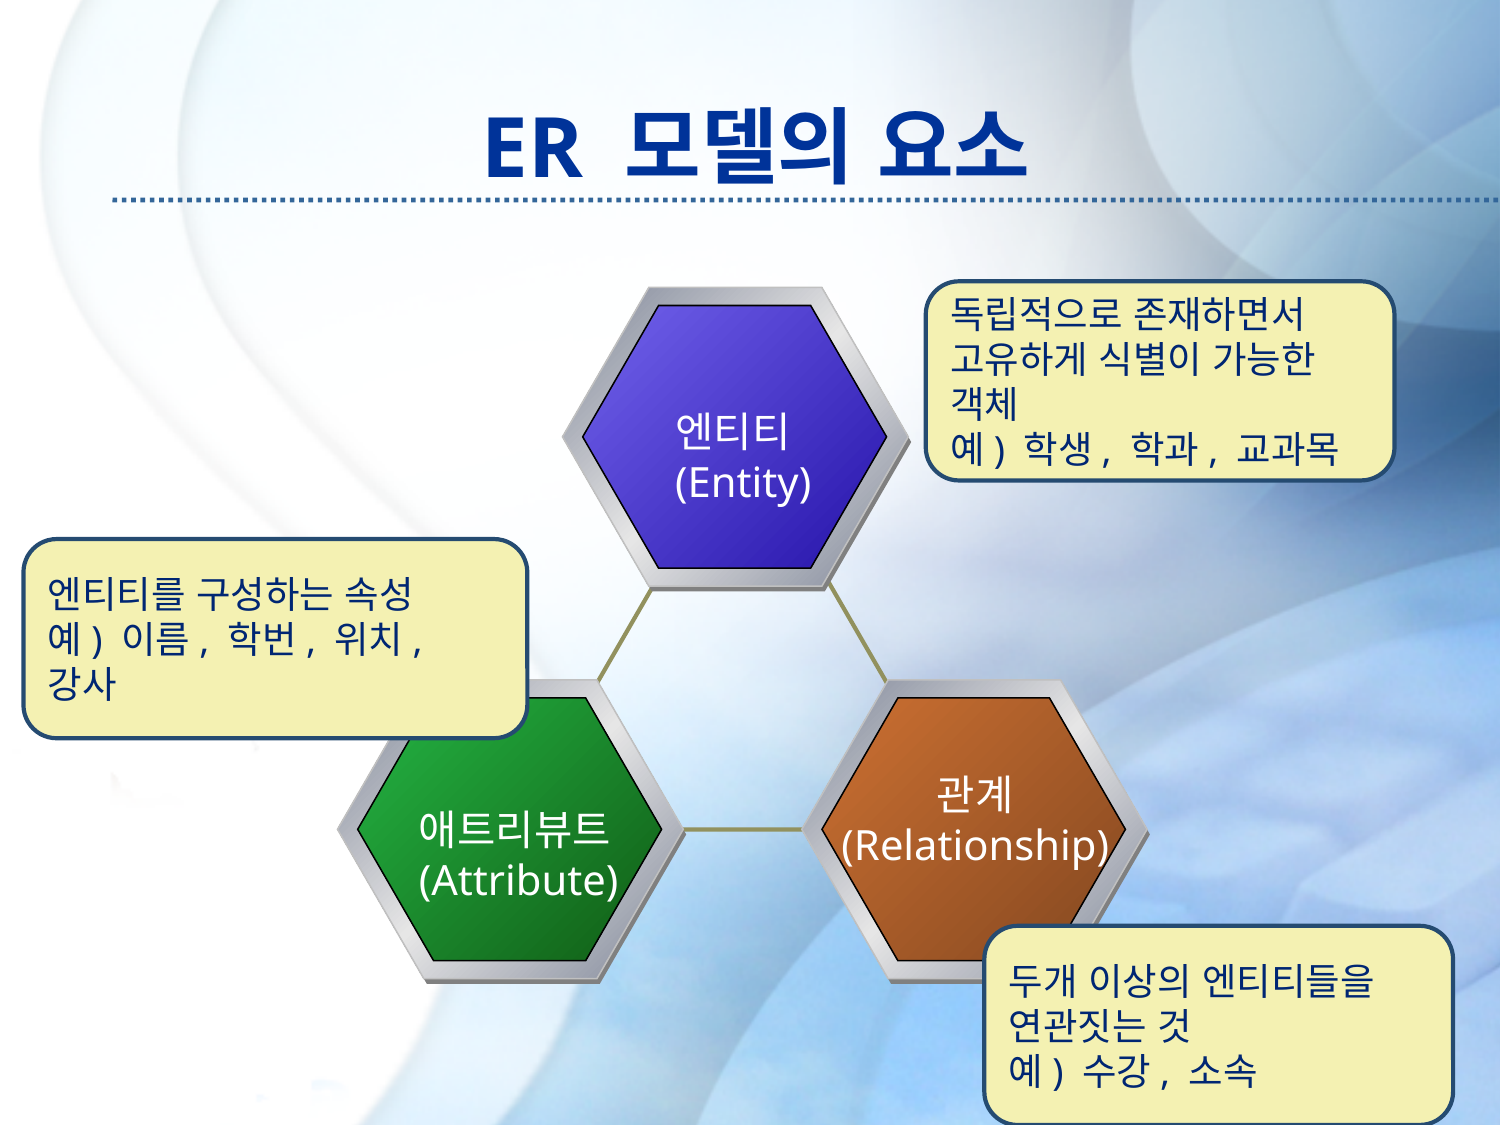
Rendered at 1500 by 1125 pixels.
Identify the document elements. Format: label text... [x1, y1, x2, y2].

text_box 독립적으로 존재하면서 고유하게 식별이 가능한 객체 예) 학생, 학과, 교과목 [923, 279, 1397, 483]
text_box 두개 이상의 엔티티들을 연관짓는 것 예) 수강, 소속 [982, 923, 1456, 1125]
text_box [562, 287, 912, 592]
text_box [337, 679, 687, 985]
picture [0, 0, 1500, 1125]
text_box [801, 679, 1151, 985]
title ER 모델의 요소 [112, 99, 1401, 188]
text_box [599, 600, 884, 830]
text_box 엔티티를 구성하는 속성 예) 이름, 학번, 위치, 강사 [21, 536, 530, 741]
